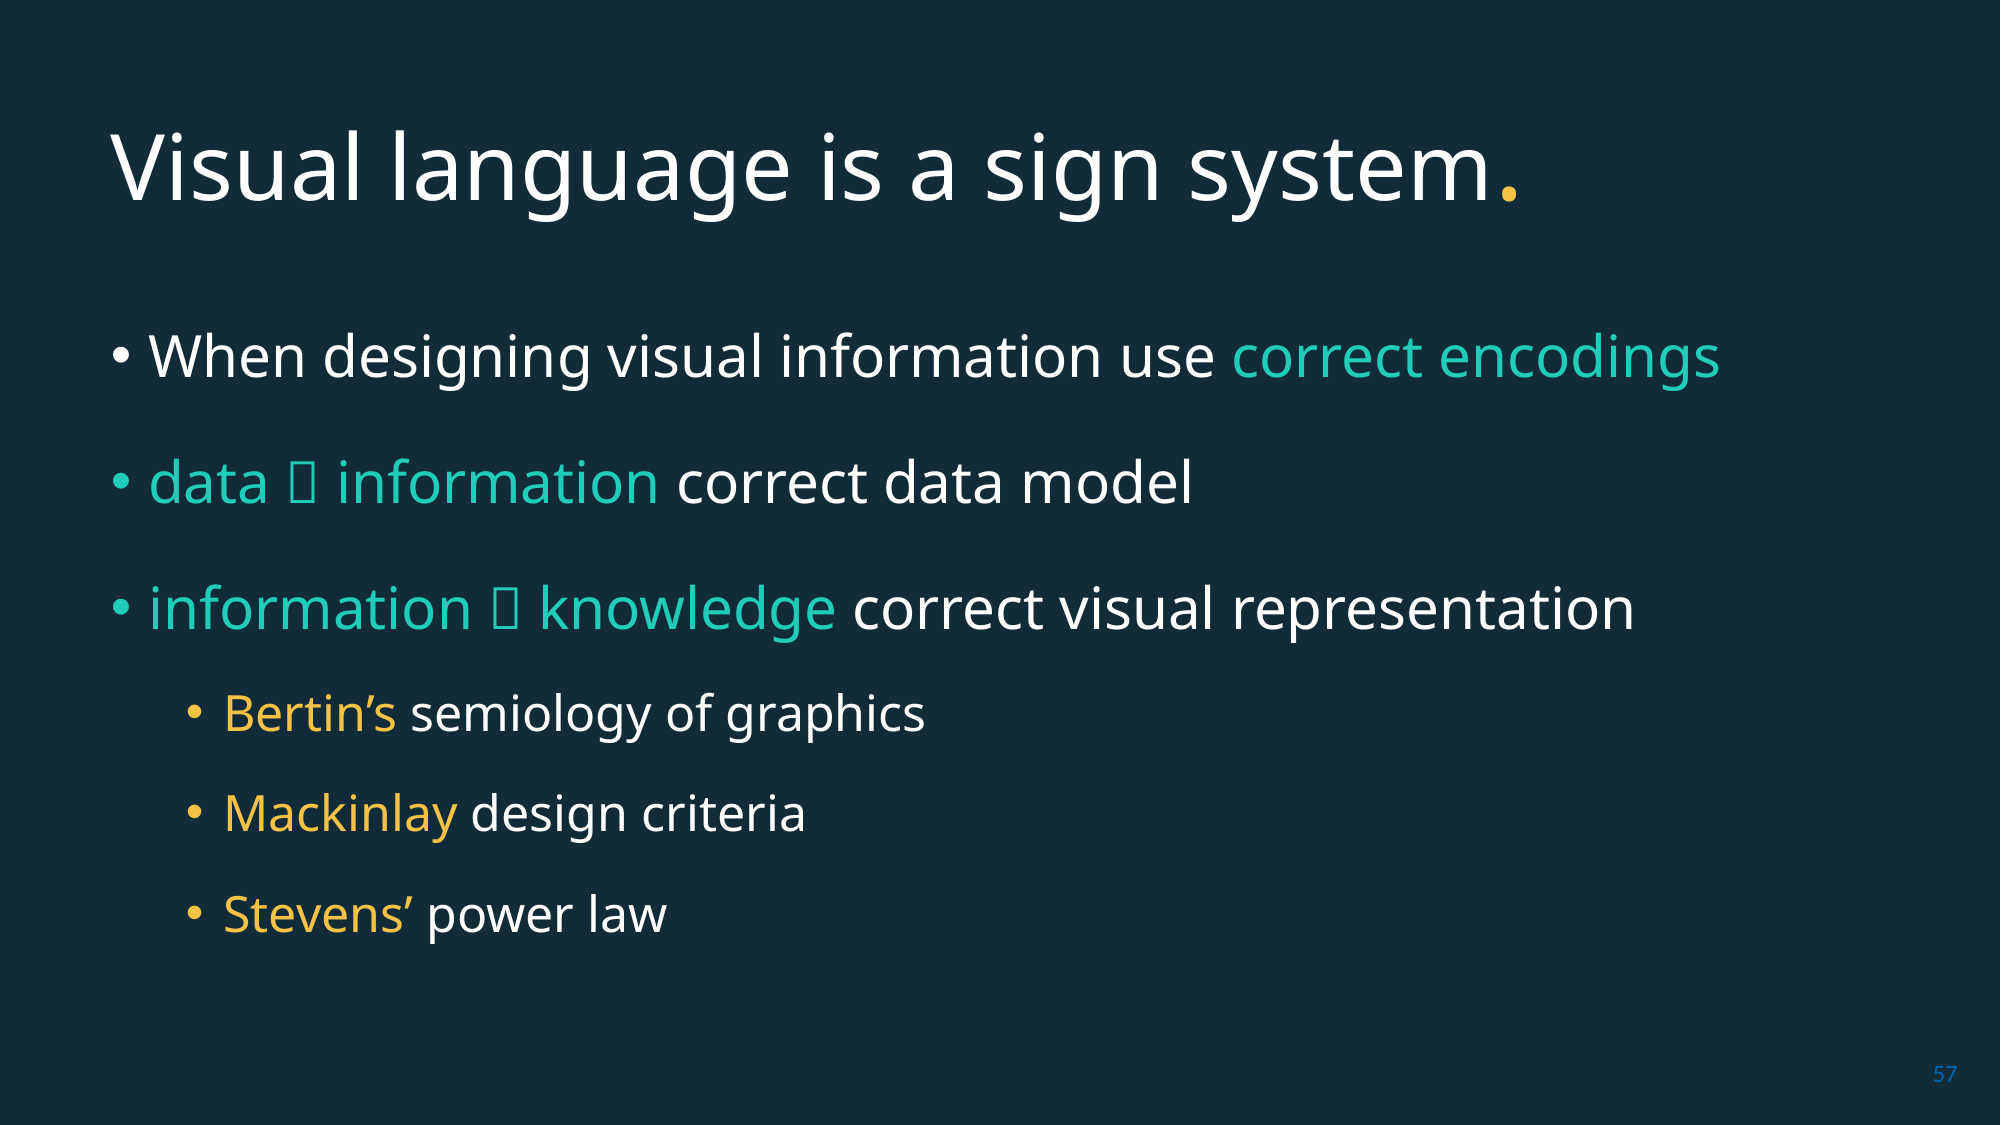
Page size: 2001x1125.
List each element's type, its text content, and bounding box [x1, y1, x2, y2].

title Visual language is a sign system. [95, 55, 1821, 274]
list When designing visual information use correct encodings data  information correct data model information  knowledge correct visual representation Bertin’s semiology of graphics Mackinlay design criteria Stevens’ power law [95, 277, 1910, 1005]
slide_number 57 [1538, 1042, 1974, 1103]
